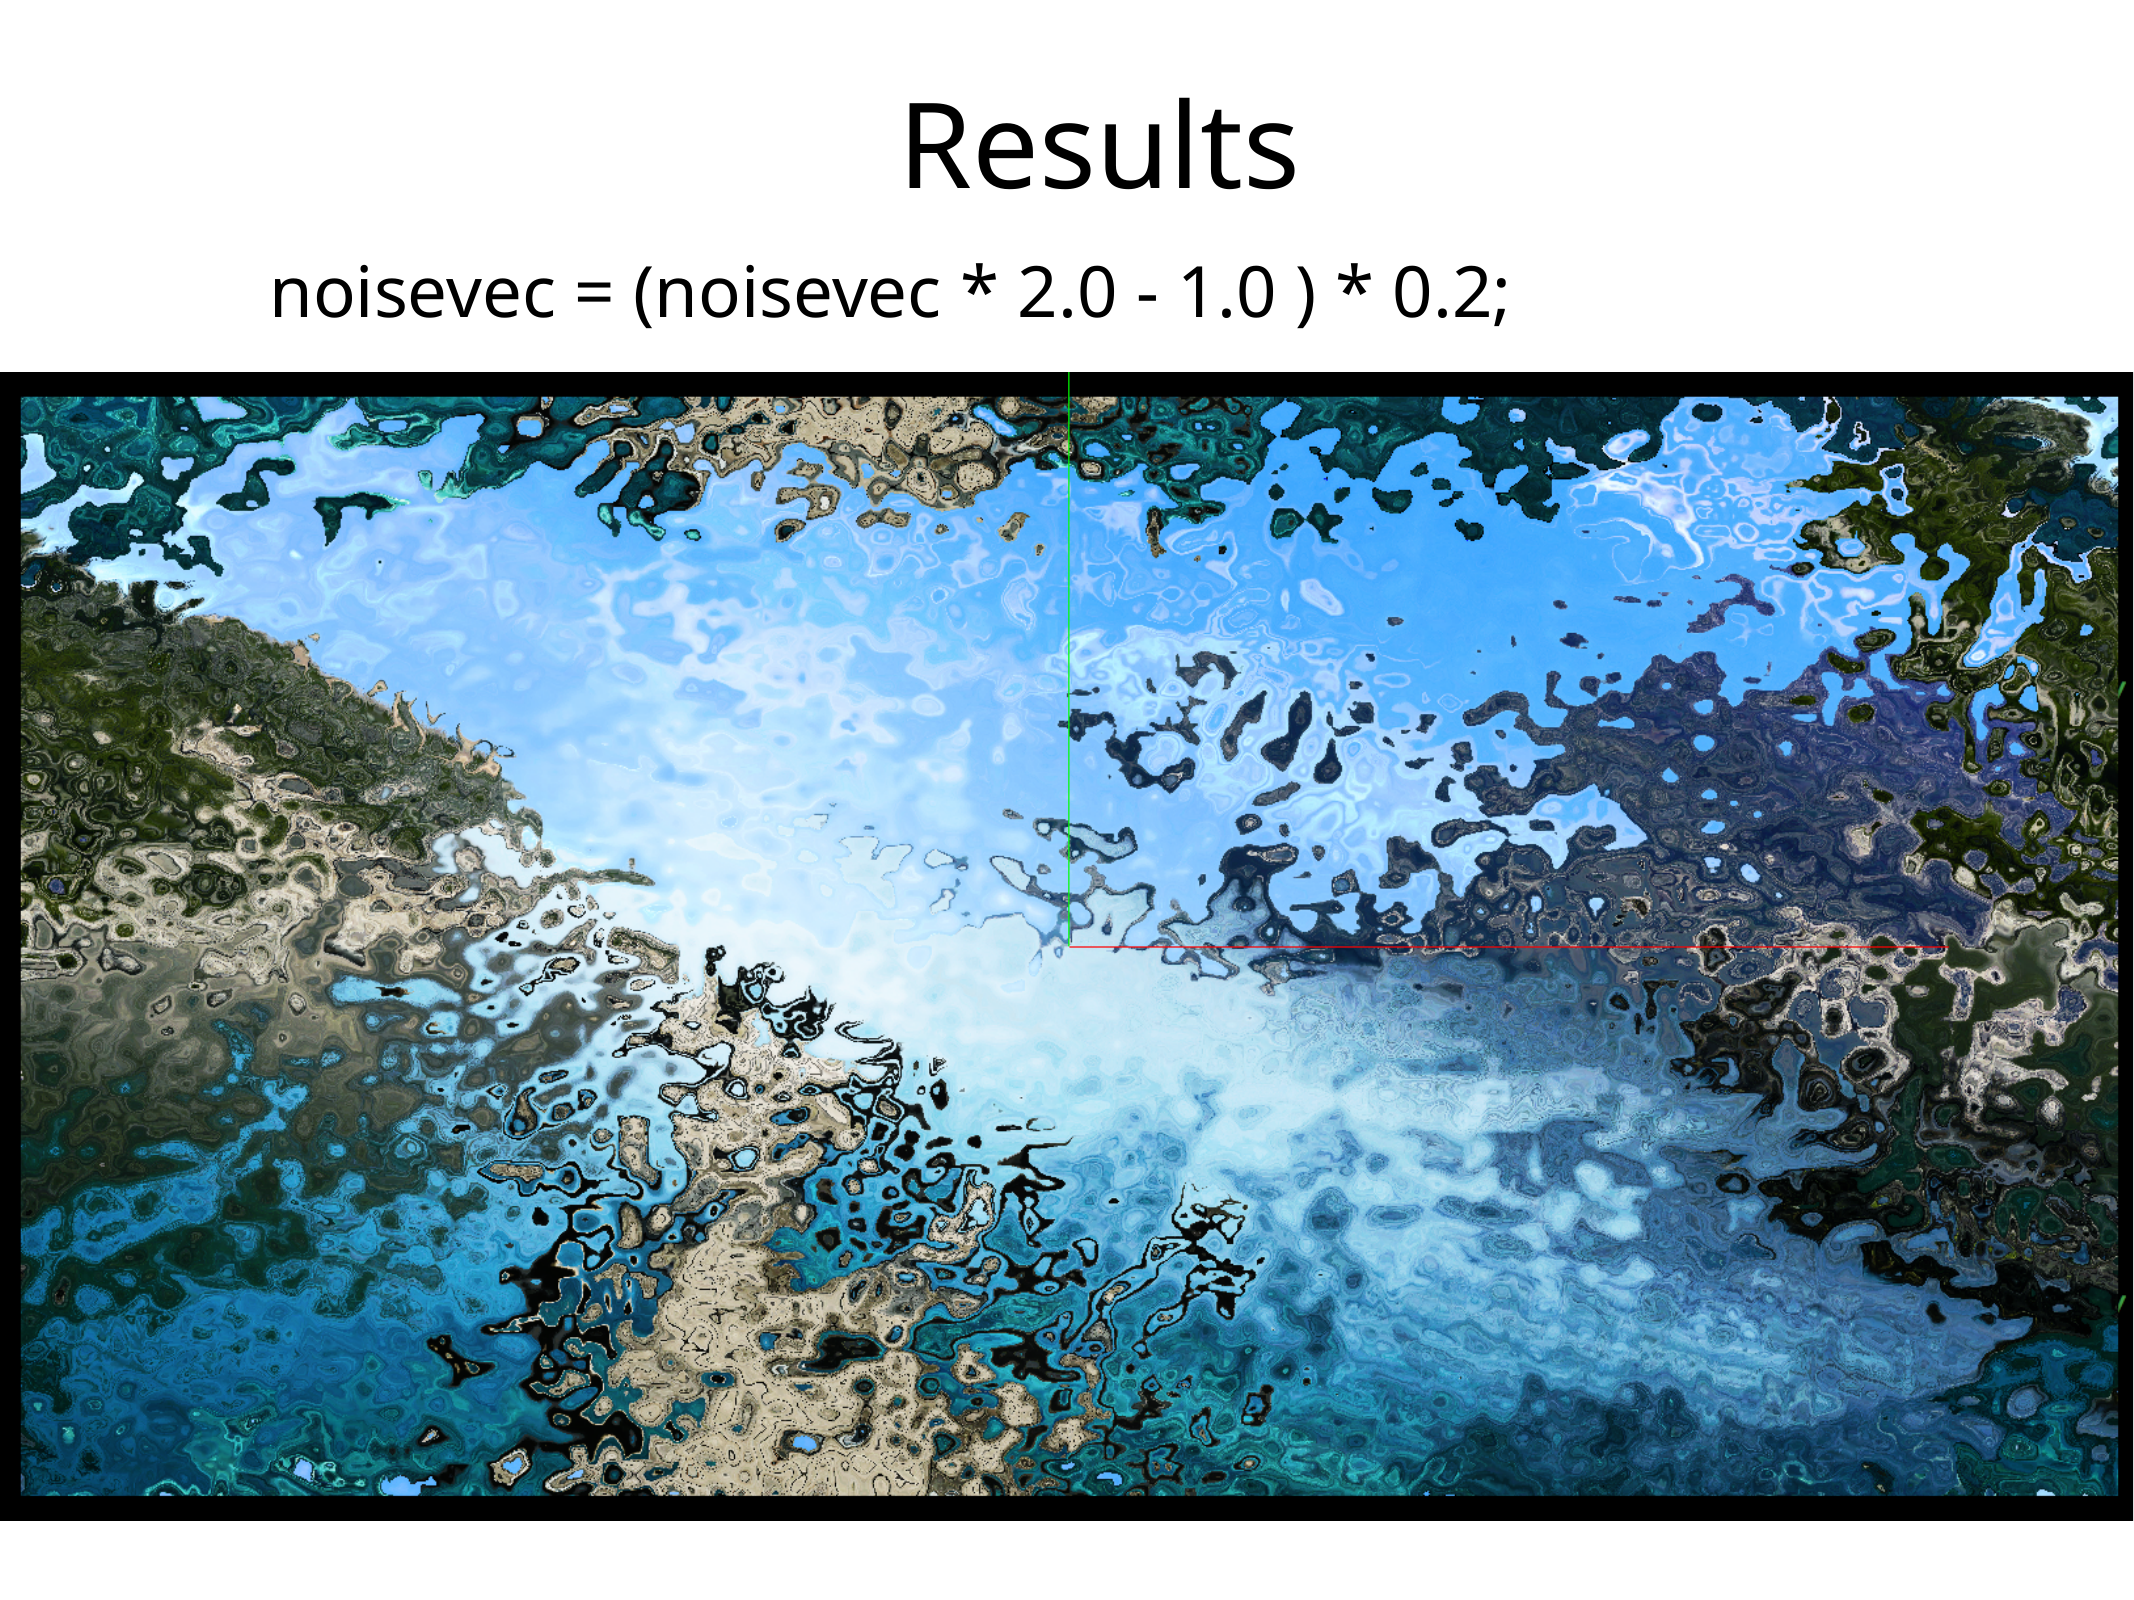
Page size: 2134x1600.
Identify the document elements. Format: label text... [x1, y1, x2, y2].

picture [0, 372, 2134, 1521]
text_box Results [400, 59, 1800, 223]
text_box noisevec = (noisevec * 2.0 - 1.0 ) * 0.2; [188, 235, 1594, 342]
